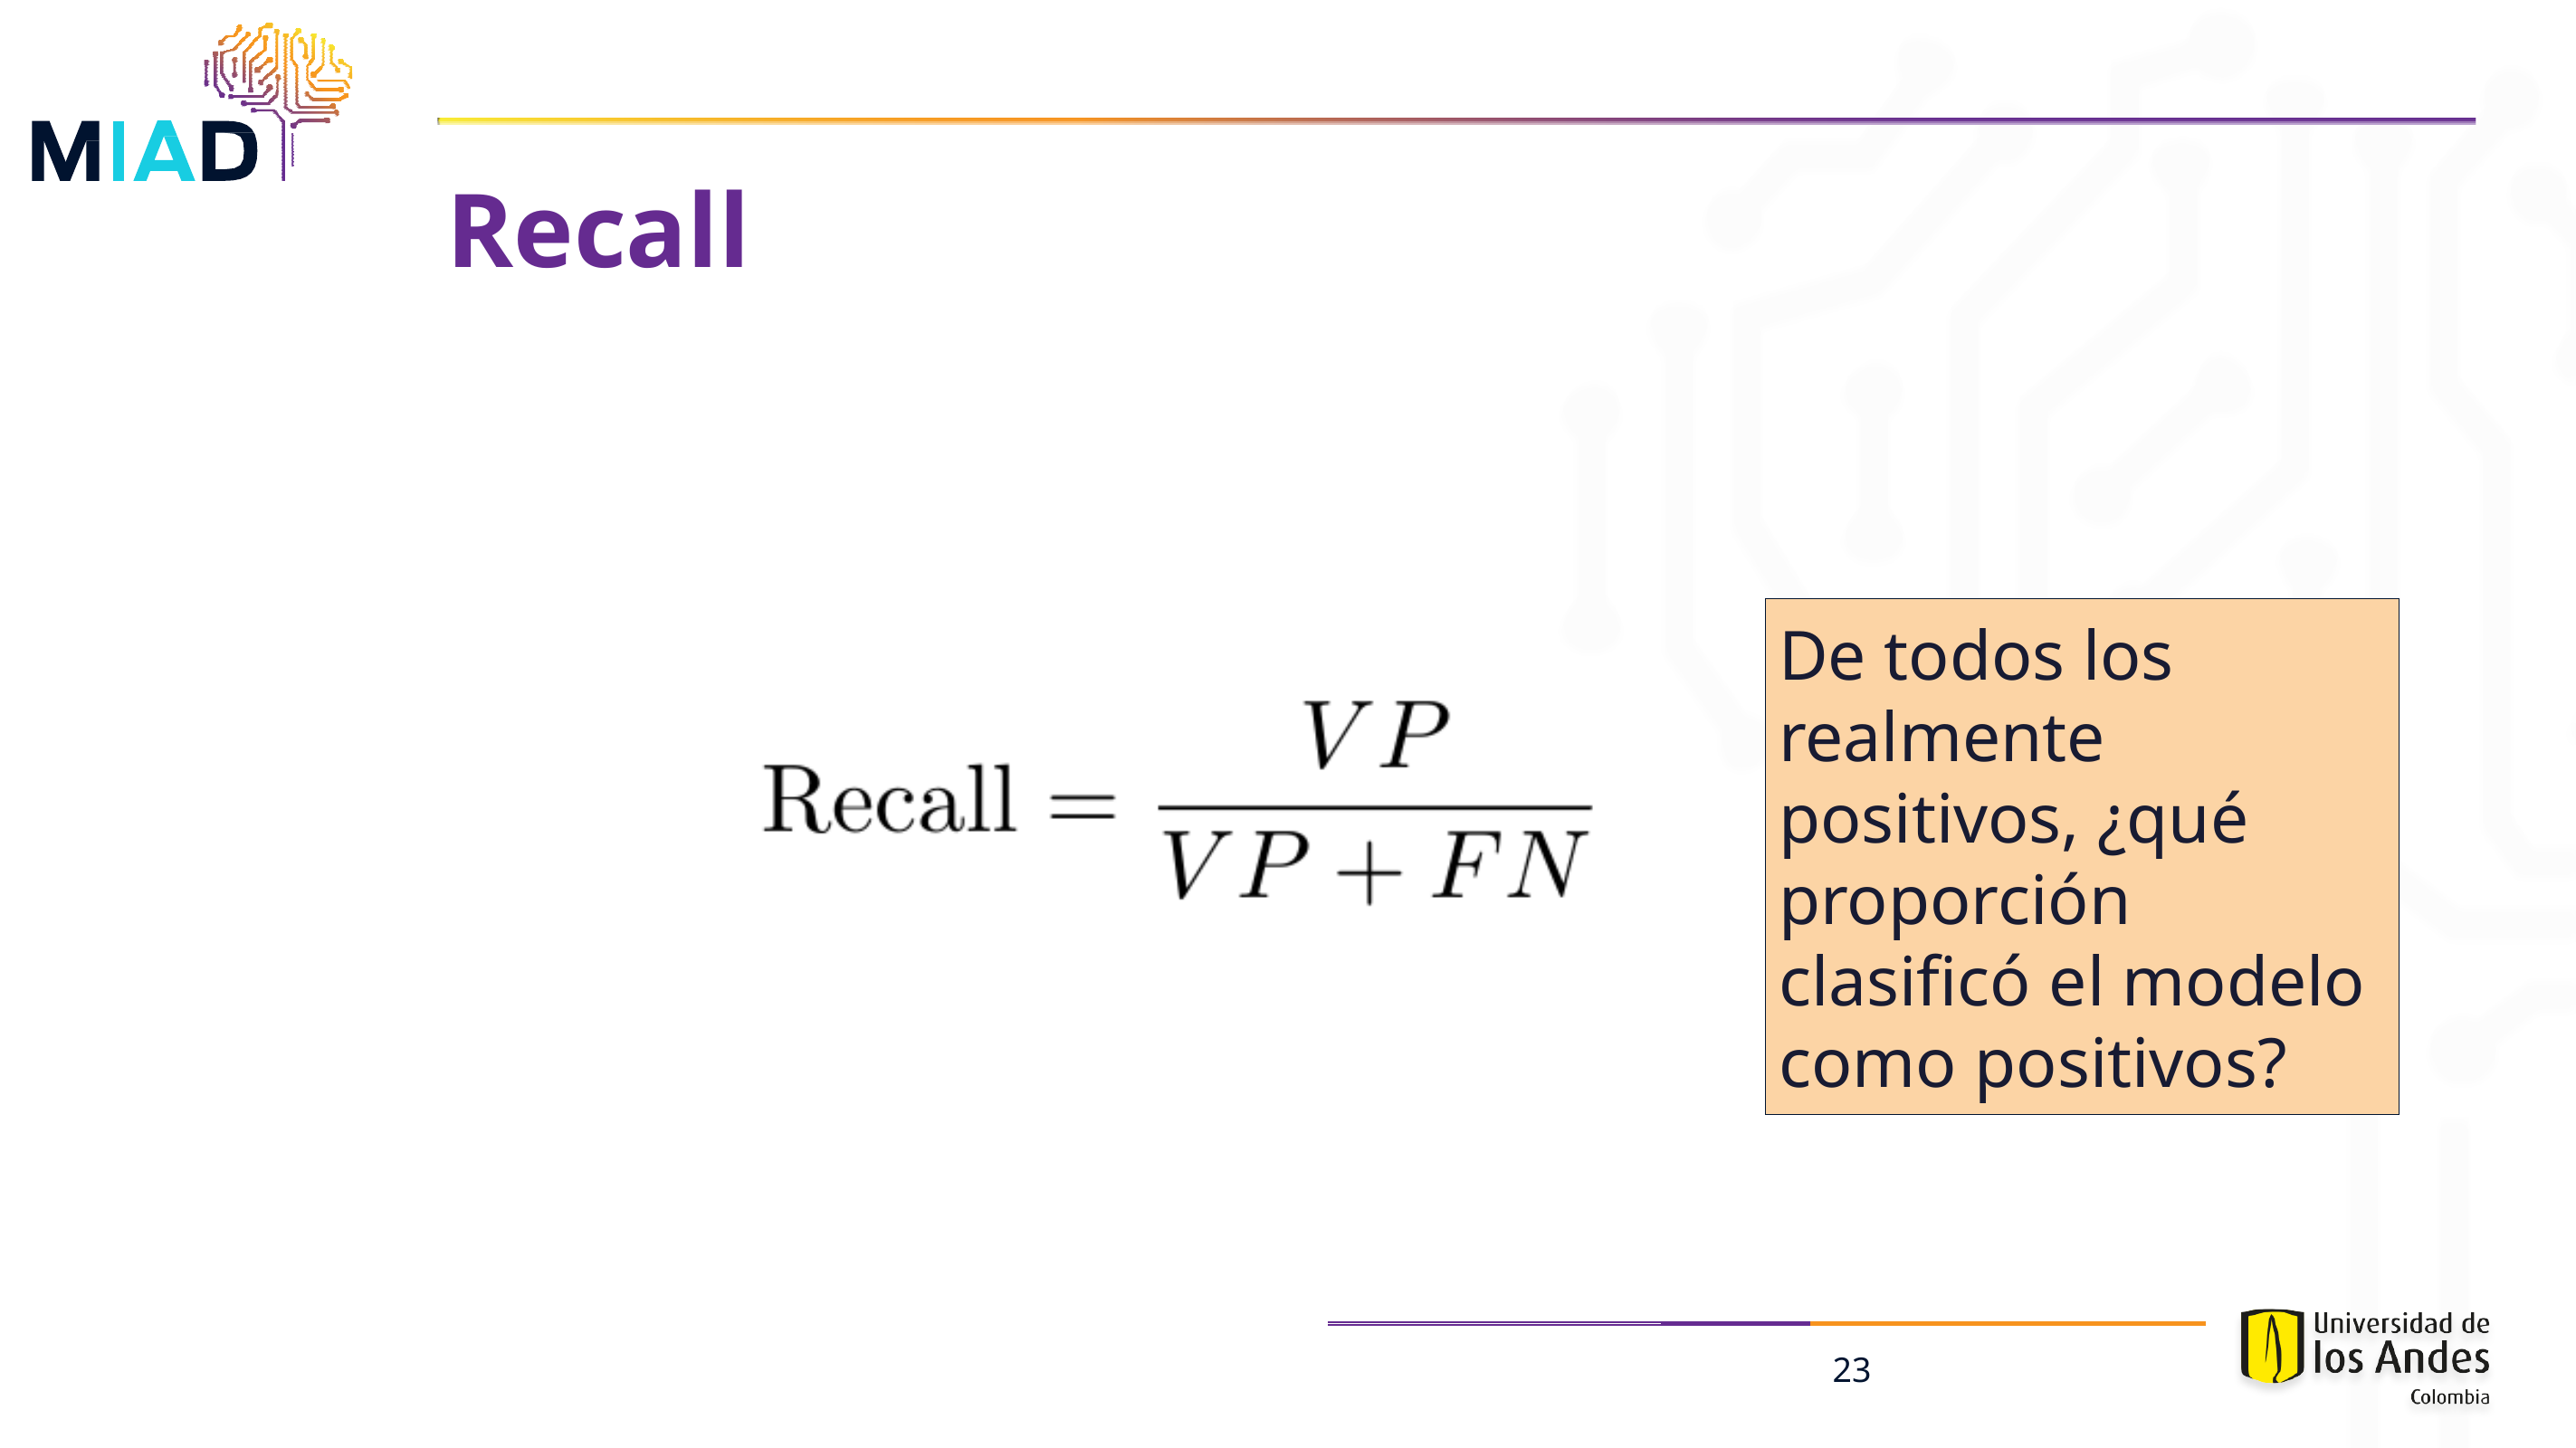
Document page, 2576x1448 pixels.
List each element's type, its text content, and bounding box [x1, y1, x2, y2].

text_box Recall [433, 172, 2191, 331]
picture [204, 23, 353, 181]
text_box De todos los realmente positivos, ¿qué proporción clasificó el modelo como positivos? [1765, 598, 2399, 1115]
slide_number 23 [1818, 1342, 2399, 1420]
picture [437, 7, 2576, 1448]
